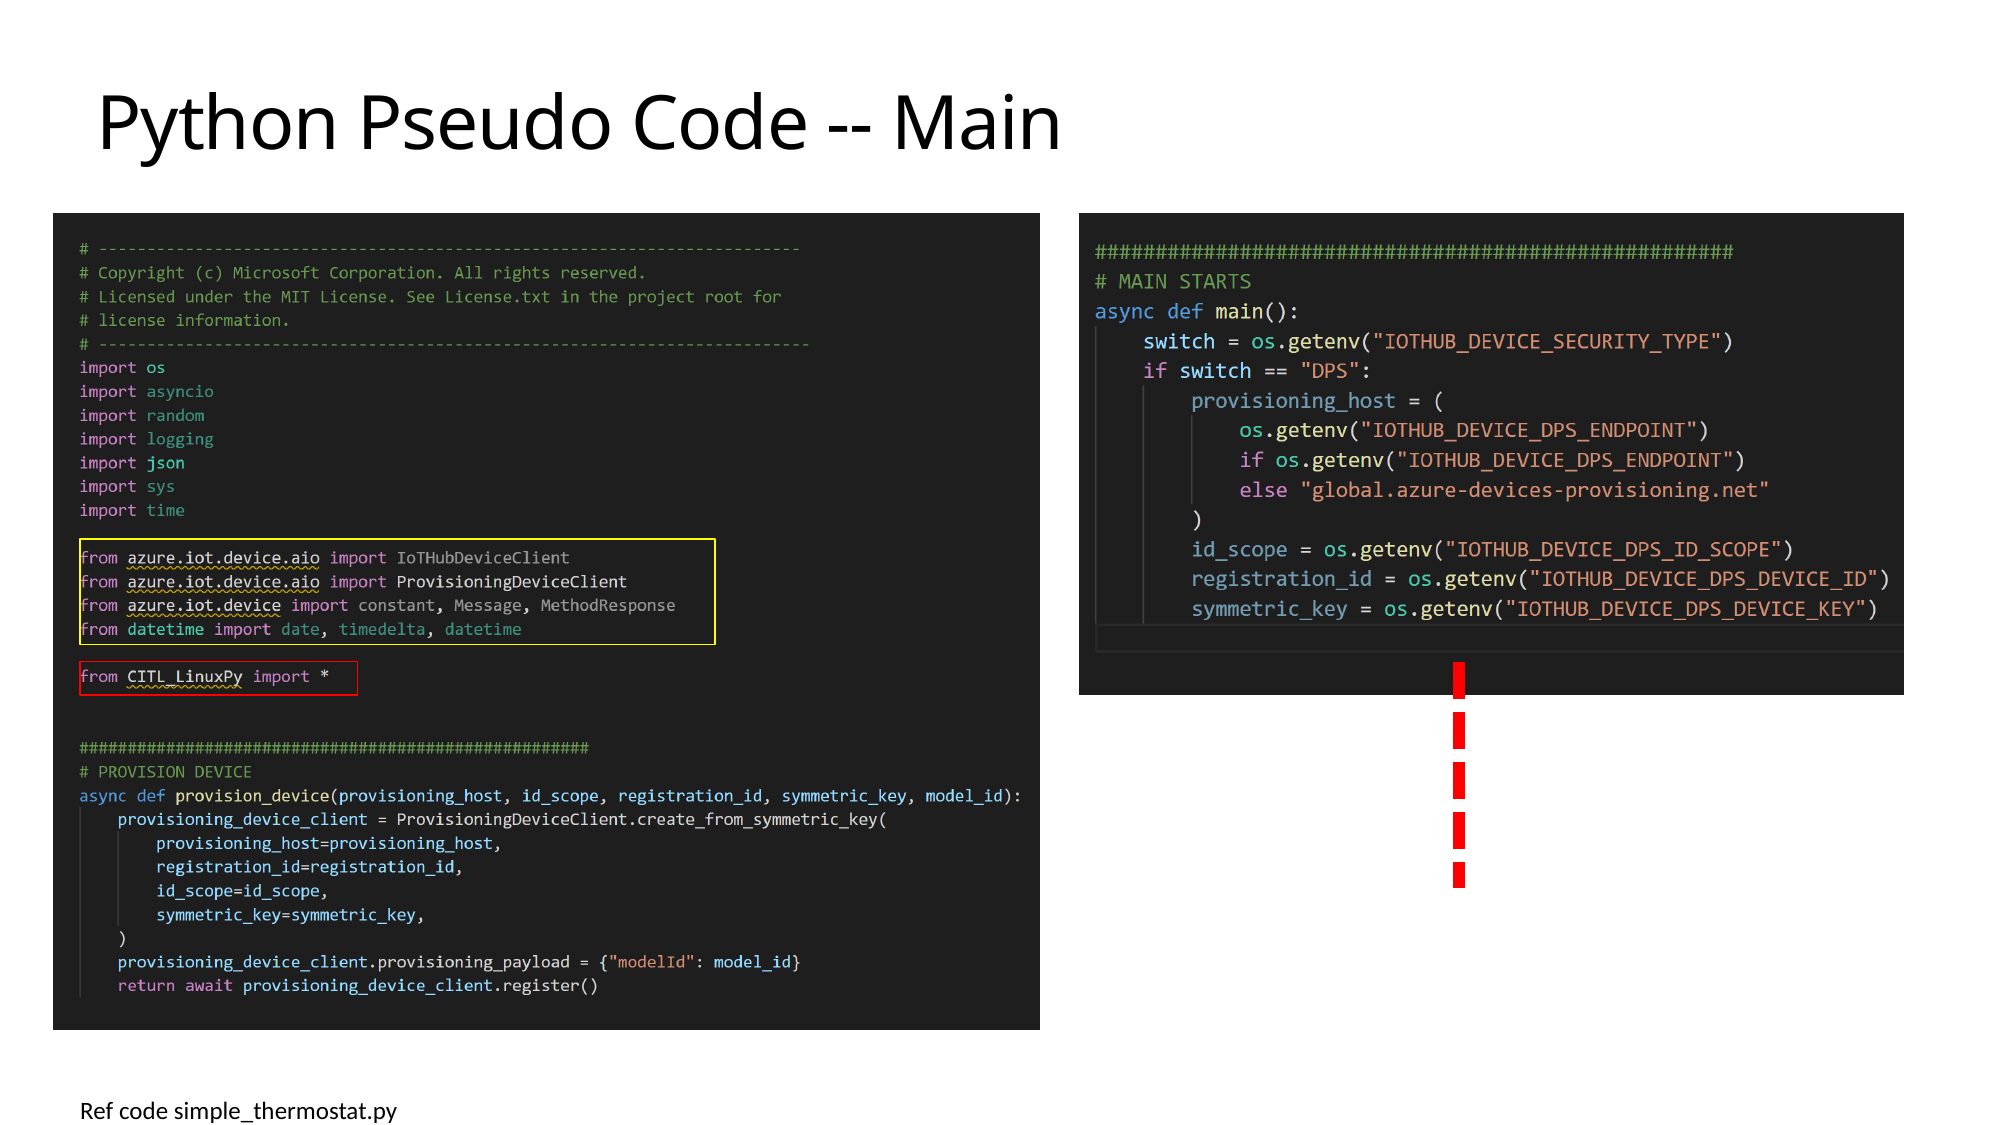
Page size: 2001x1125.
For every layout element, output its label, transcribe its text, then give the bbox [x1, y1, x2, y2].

title Python Pseudo Code -- Main [96, 75, 1904, 166]
picture [1079, 212, 1905, 696]
picture [53, 212, 1041, 1030]
text_box Ref code simple_thermostat.py [80, 1094, 531, 1125]
